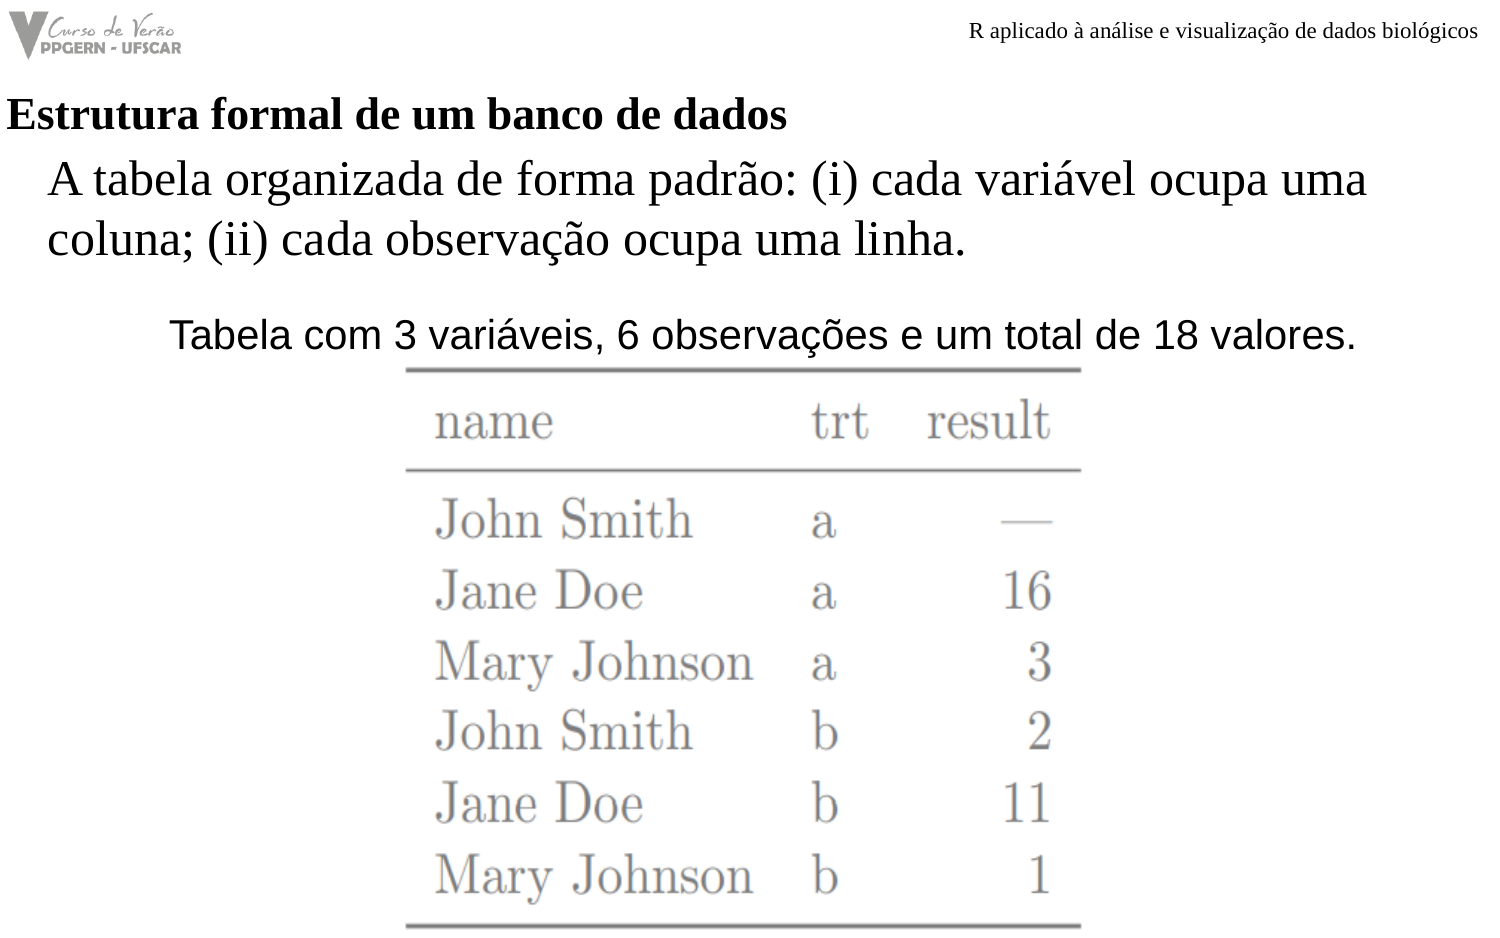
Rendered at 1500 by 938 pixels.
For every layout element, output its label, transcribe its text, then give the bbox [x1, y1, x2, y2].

picture [385, 346, 1101, 938]
picture [5, 7, 183, 64]
text_box A tabela organizada de forma padrão: (i) cada variável ocupa uma coluna; (ii) cada observação ocupa uma linha. [33, 129, 1479, 290]
text_box R aplicado à análise e visualização de dados biológicos [608, 8, 1494, 51]
text_box Estrutura formal de um banco de dados [0, 76, 844, 193]
text_box Tabela com 3 variáveis, 6 observações e um total de 18 valores. [63, 293, 1464, 358]
